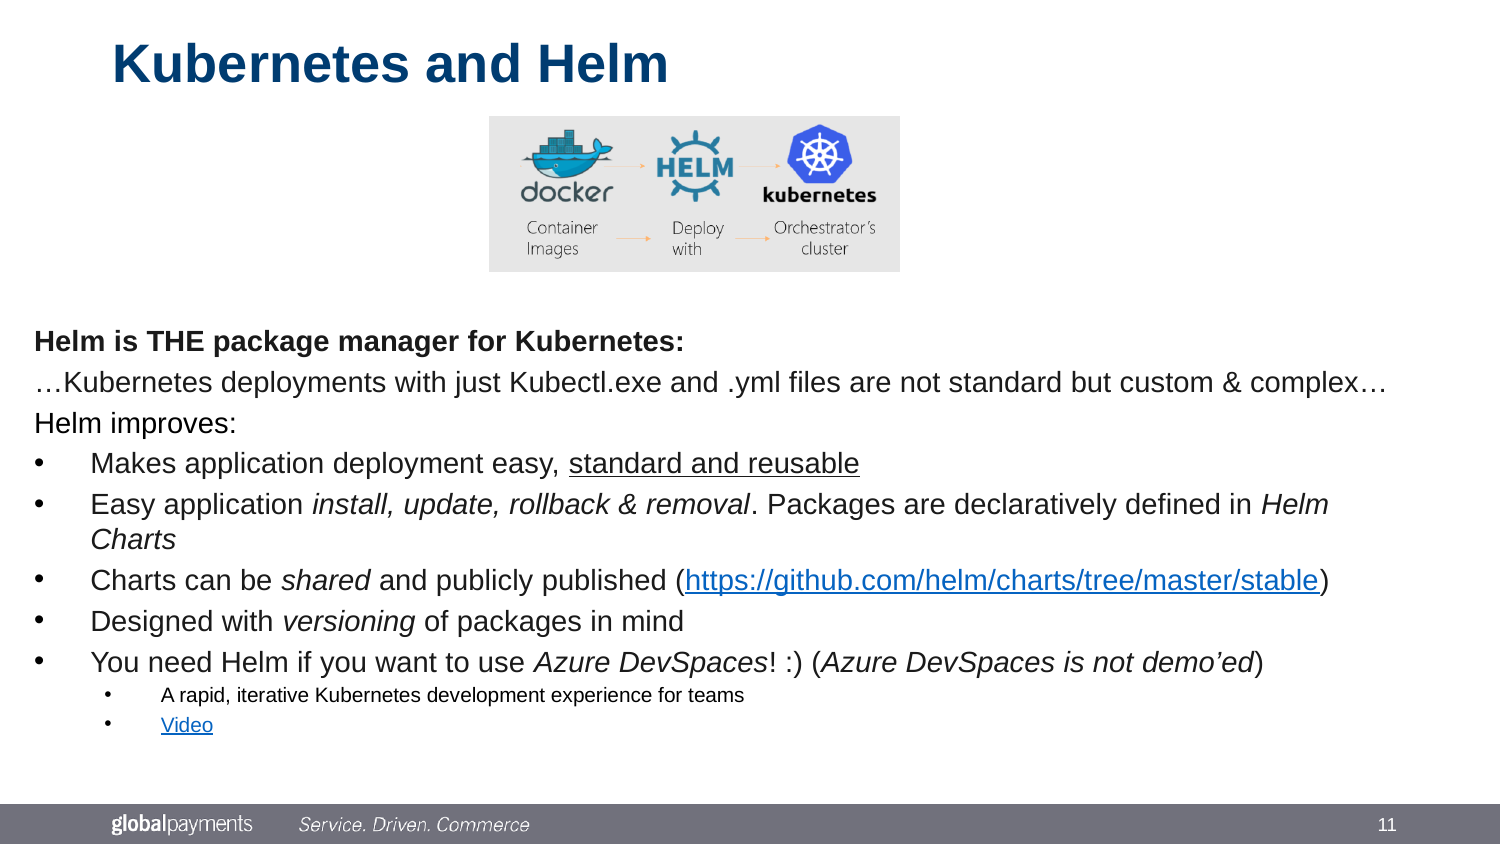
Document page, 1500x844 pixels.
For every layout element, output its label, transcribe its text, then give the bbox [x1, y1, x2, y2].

title Kubernetes and Helm [112, 36, 1397, 95]
list [59, 103, 1344, 315]
picture [489, 115, 900, 273]
text_box Helm is THE package manager for Kubernetes: …Kubernetes deployments with just Kubectl.exe and .yml files are not standard but custom & complex… Helm improves: Makes application deployment easy, standard and reusable Easy application install, update, rollback & removal. Packages are declaratively defined in Helm Charts Charts can be shared and publicly published (https://github.com/helm/charts/tree/master/stable) Designed with versioning of packages in mind You need Helm if you want to use Azure DevSpaces! :) (Azure DevSpaces is not demo’ed) A rapid, iterative Kubernetes development experience for teams Video [19, 315, 1424, 840]
picture [0, 804, 1500, 844]
